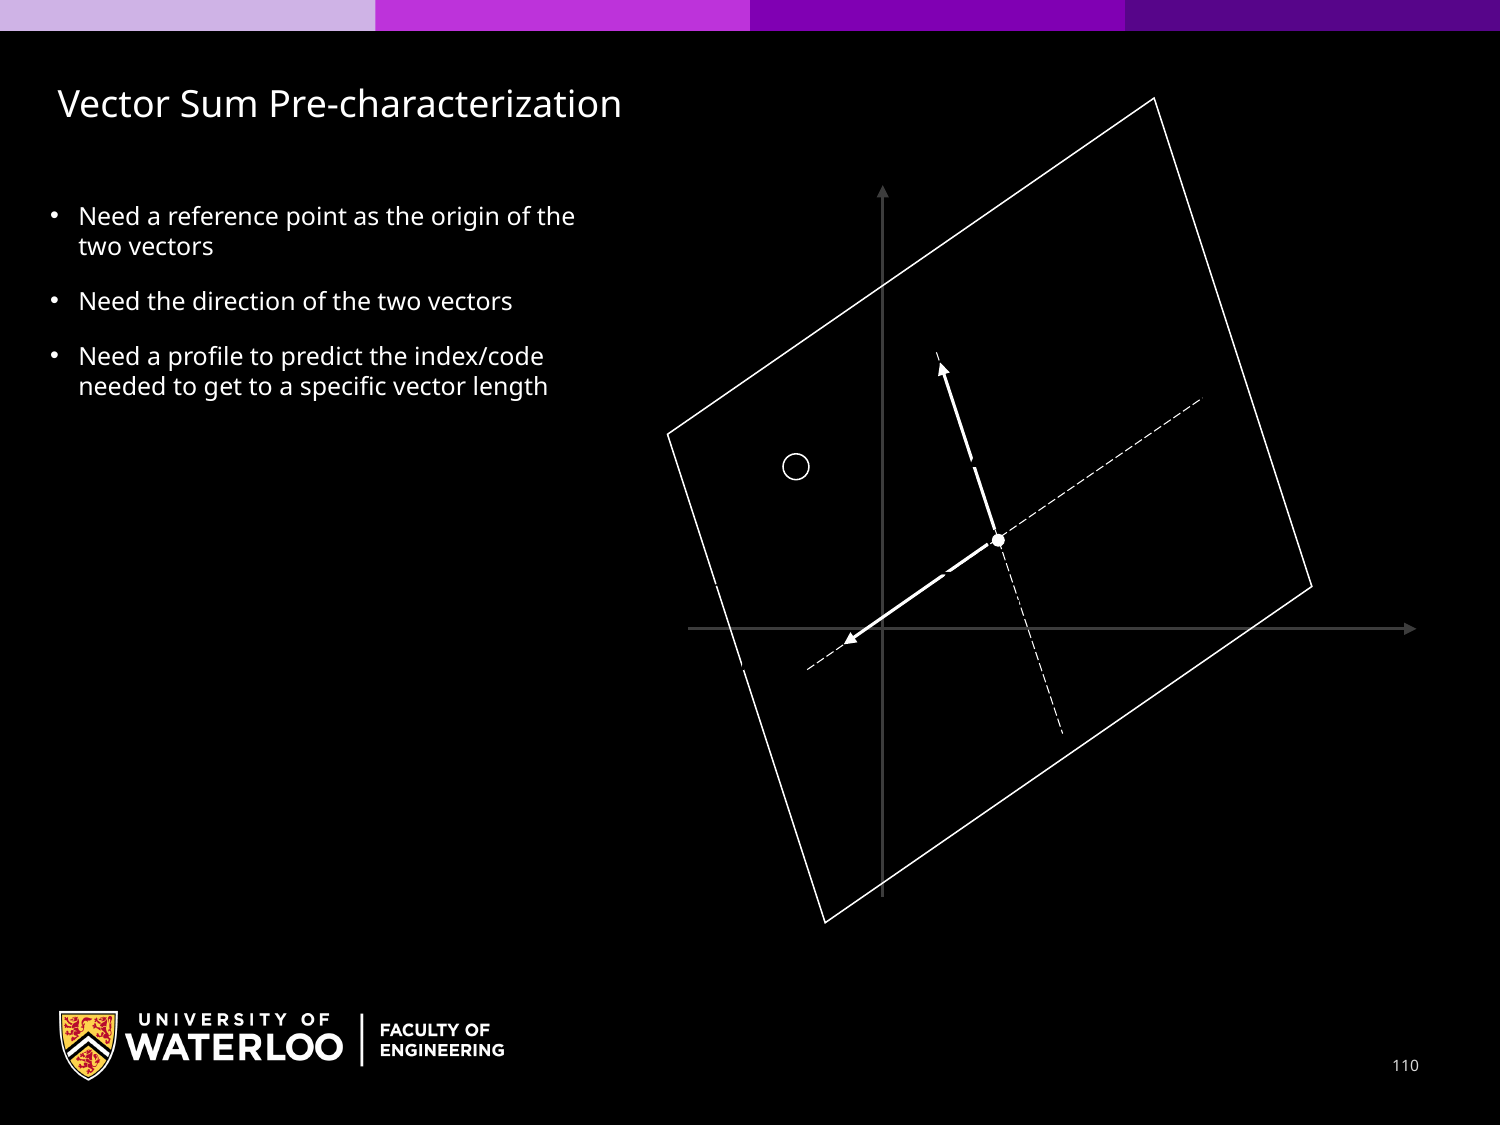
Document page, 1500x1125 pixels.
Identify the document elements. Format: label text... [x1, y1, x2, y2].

text_box [883, 670, 1193, 885]
text_box Need a reference point as the origin of the two vectors Need the direction of the two vectors Need a profile to predict the index/code needed to get to a specific vector length [35, 192, 604, 408]
picture [0, 966, 563, 1125]
text_box [666, 284, 882, 628]
slide_number 110 [1371, 1046, 1440, 1088]
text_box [936, 352, 1063, 397]
text_box [1203, 629, 1253, 663]
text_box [940, 362, 995, 530]
text_box Vector Sum Pre-characterization [42, 72, 938, 133]
text_box [883, 96, 1314, 628]
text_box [807, 397, 1203, 670]
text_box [936, 670, 1063, 734]
text_box [729, 629, 882, 925]
